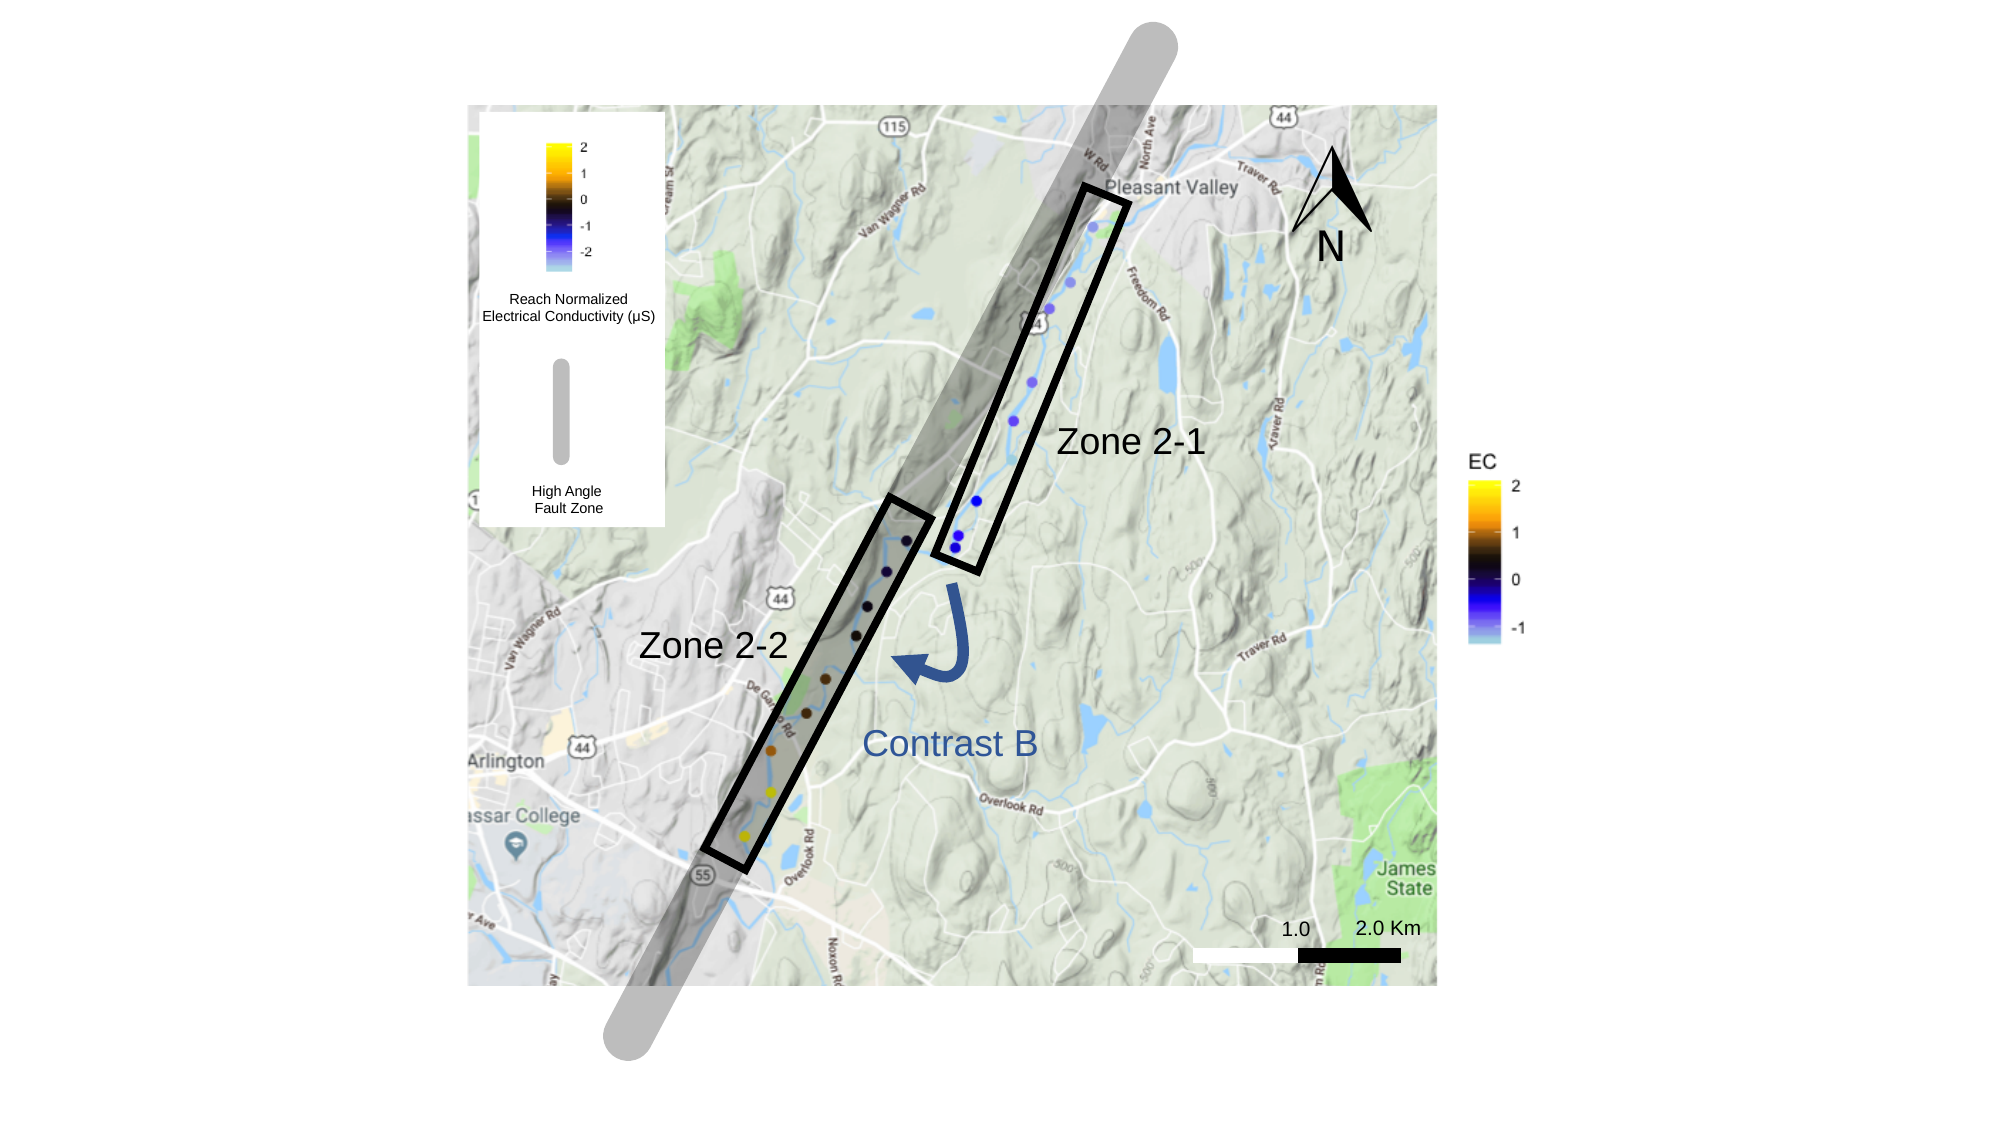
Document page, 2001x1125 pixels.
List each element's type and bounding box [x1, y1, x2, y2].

picture [1154, 105, 1895, 986]
picture [105, 105, 628, 986]
text_box [628, 46, 1154, 1036]
